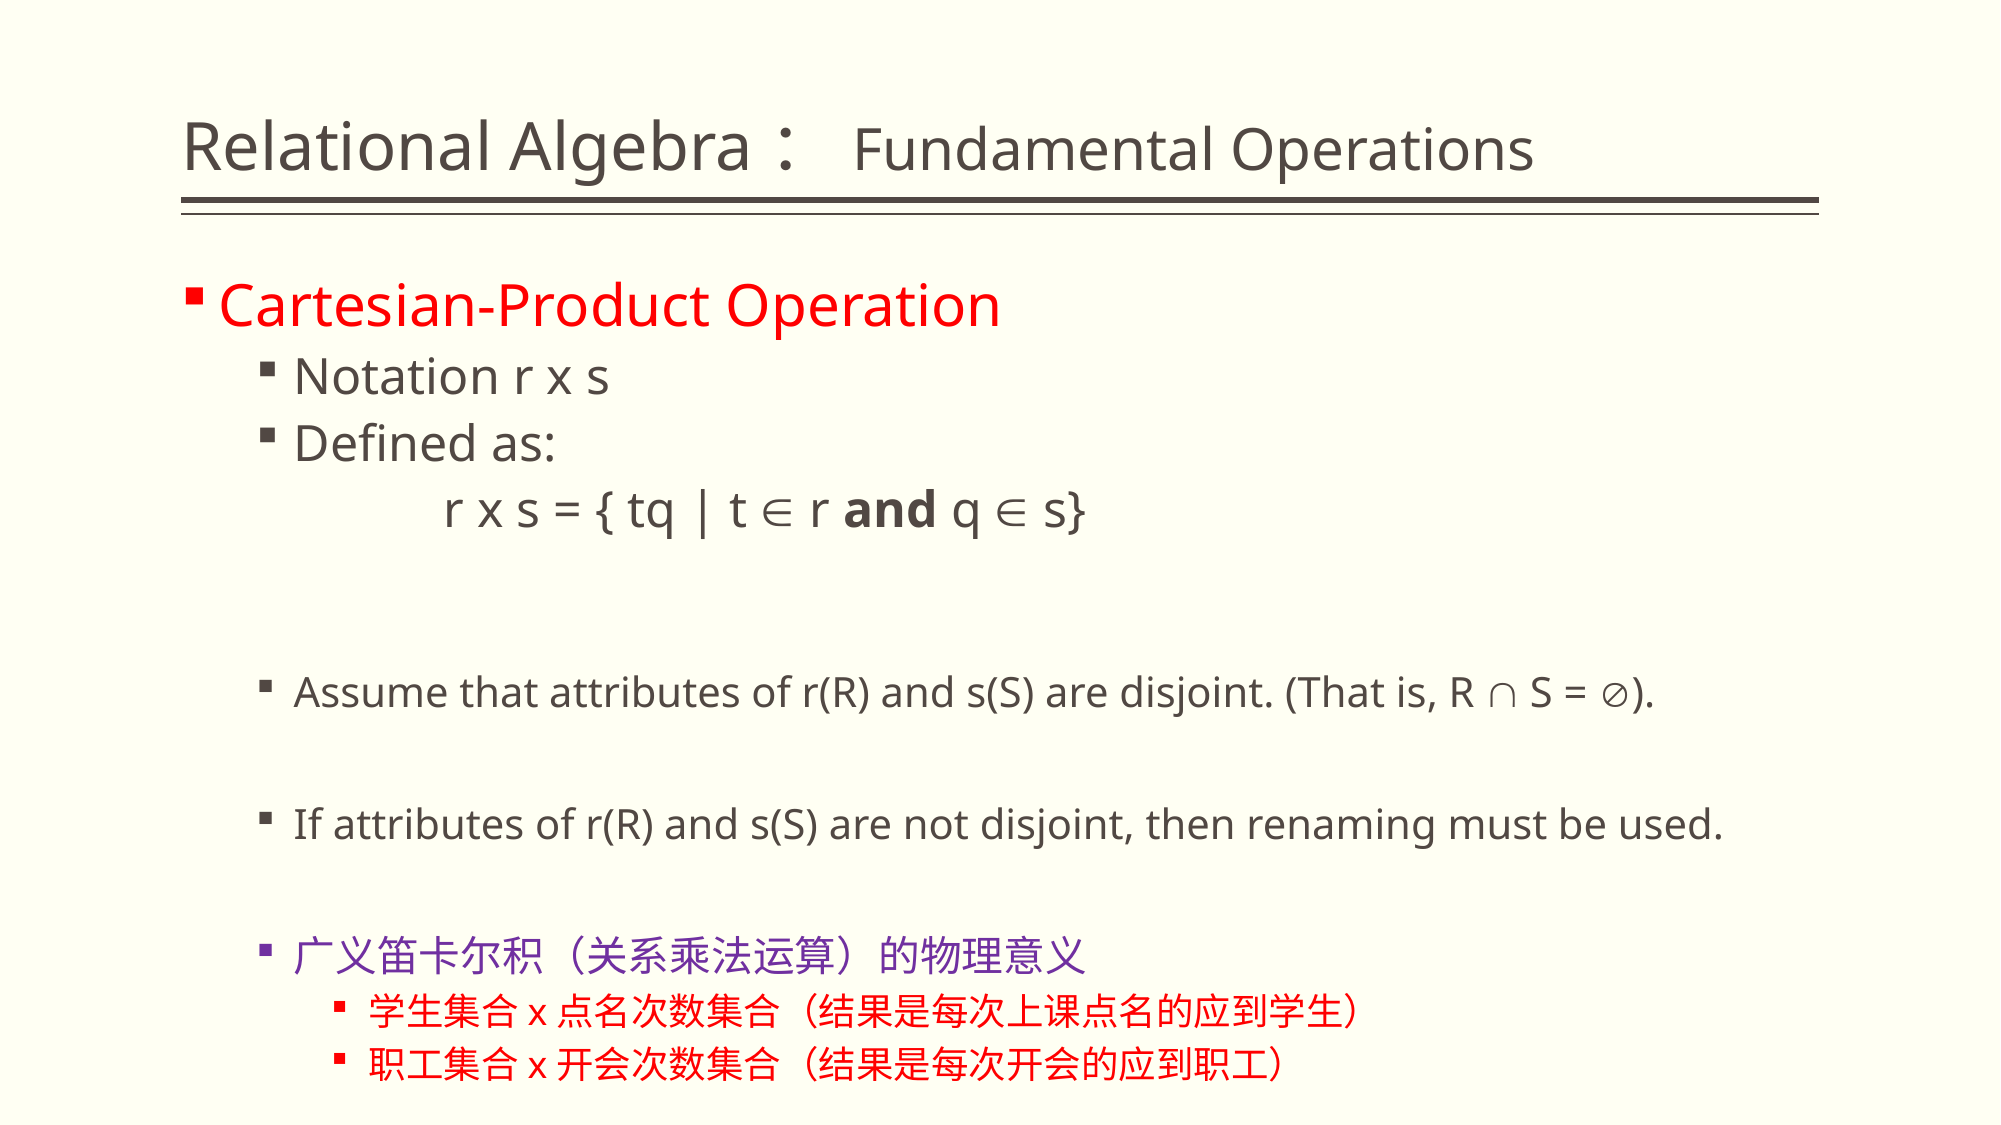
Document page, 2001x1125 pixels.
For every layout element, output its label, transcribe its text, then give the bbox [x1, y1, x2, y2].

title Relational Algebra：Fundamental Operations [181, 12, 1819, 193]
list Cartesian-Product Operation Notation r x s Defined as: r x s = { tq | t  r and q  s} Assume that attributes of r(R) and s(S) are disjoint. (That is, R  S = ). If attributes of r(R) and s(S) are not disjoint, then renaming must be used. 广义笛卡尔积（关系乘法运算）的物理意义 学生集合x点名次数集合（结果是每次上课点名的应到学生） 职工集合x开会次数集合（结果是每次开会的应到职工） [181, 268, 1819, 1069]
